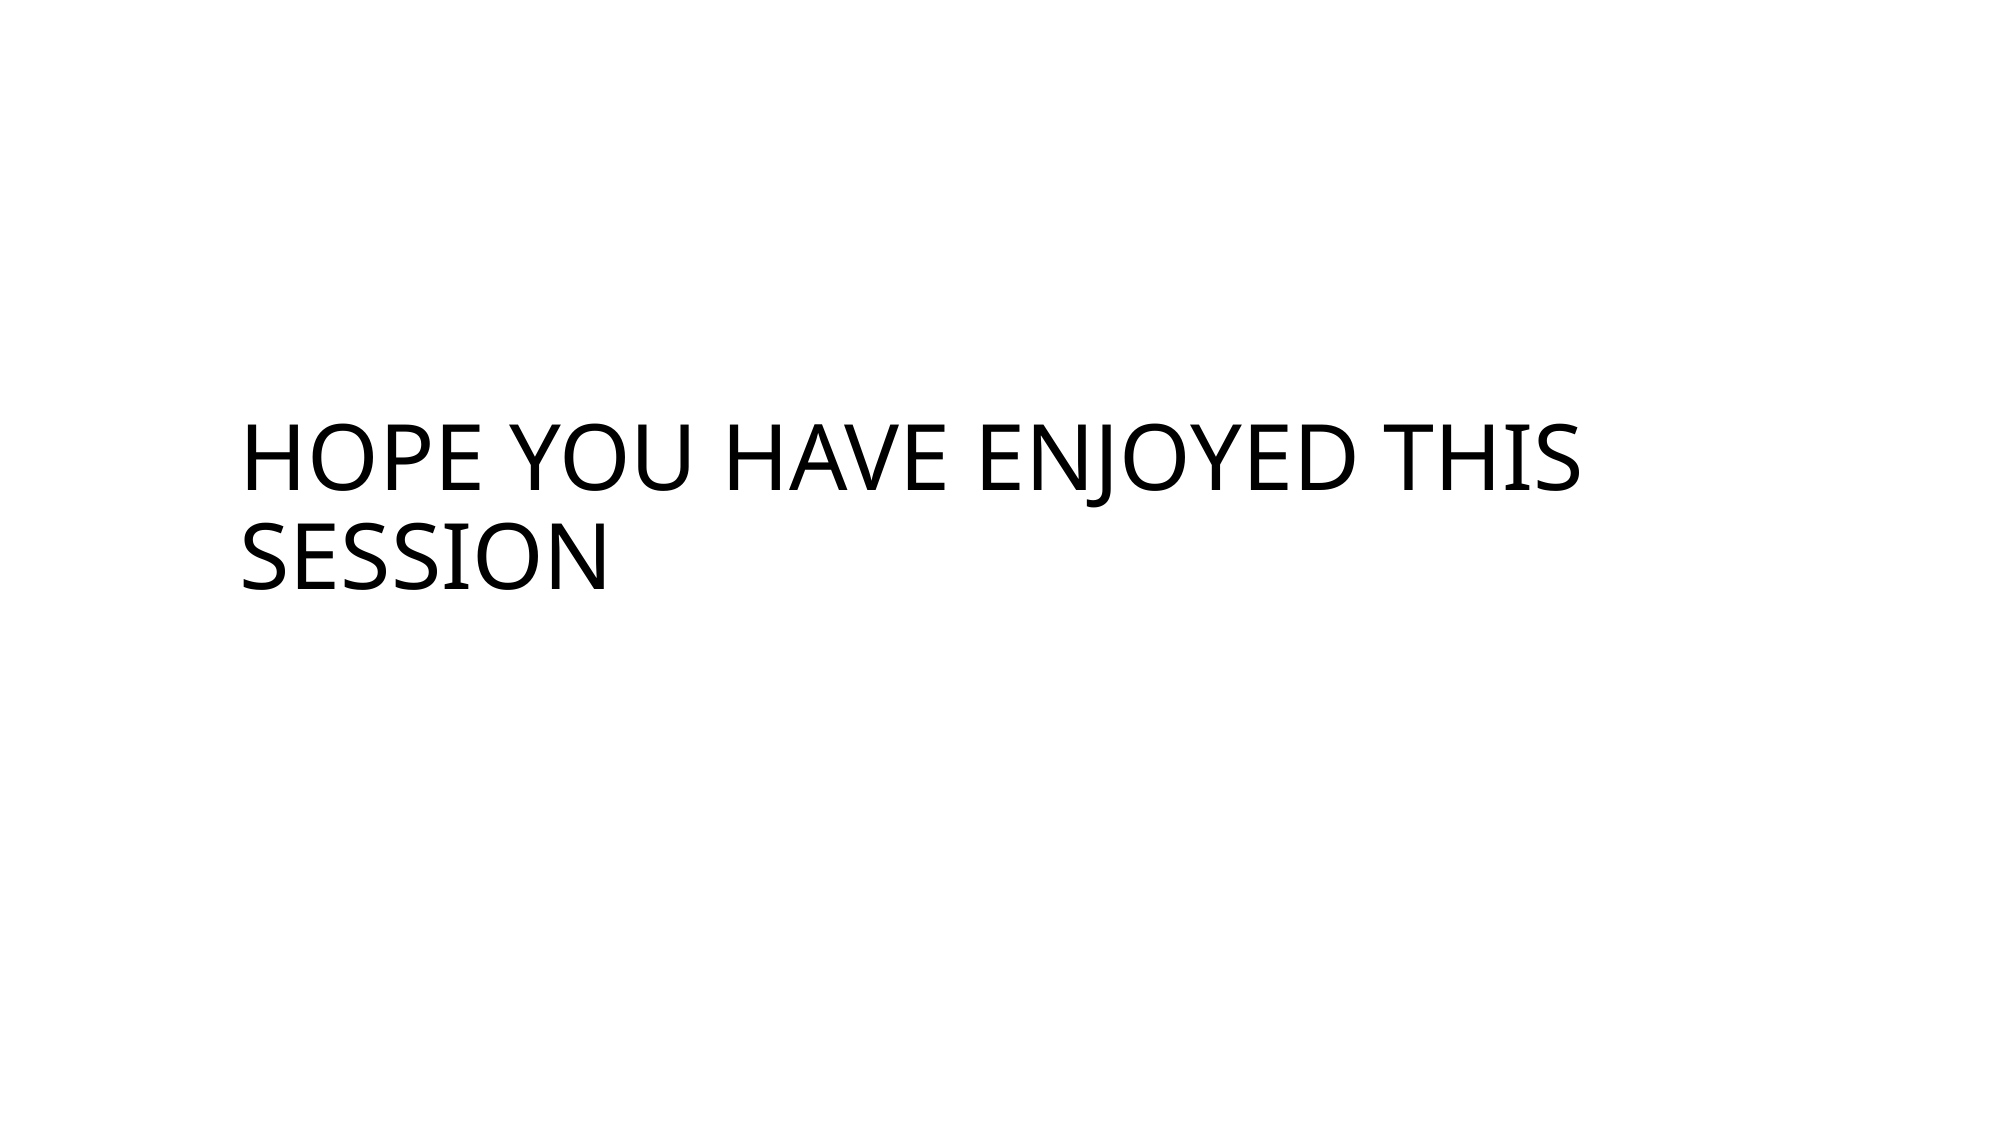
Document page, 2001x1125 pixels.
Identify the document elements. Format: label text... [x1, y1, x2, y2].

title HOPE YOU HAVE ENJOYED THIS SESSION [224, 401, 1950, 620]
